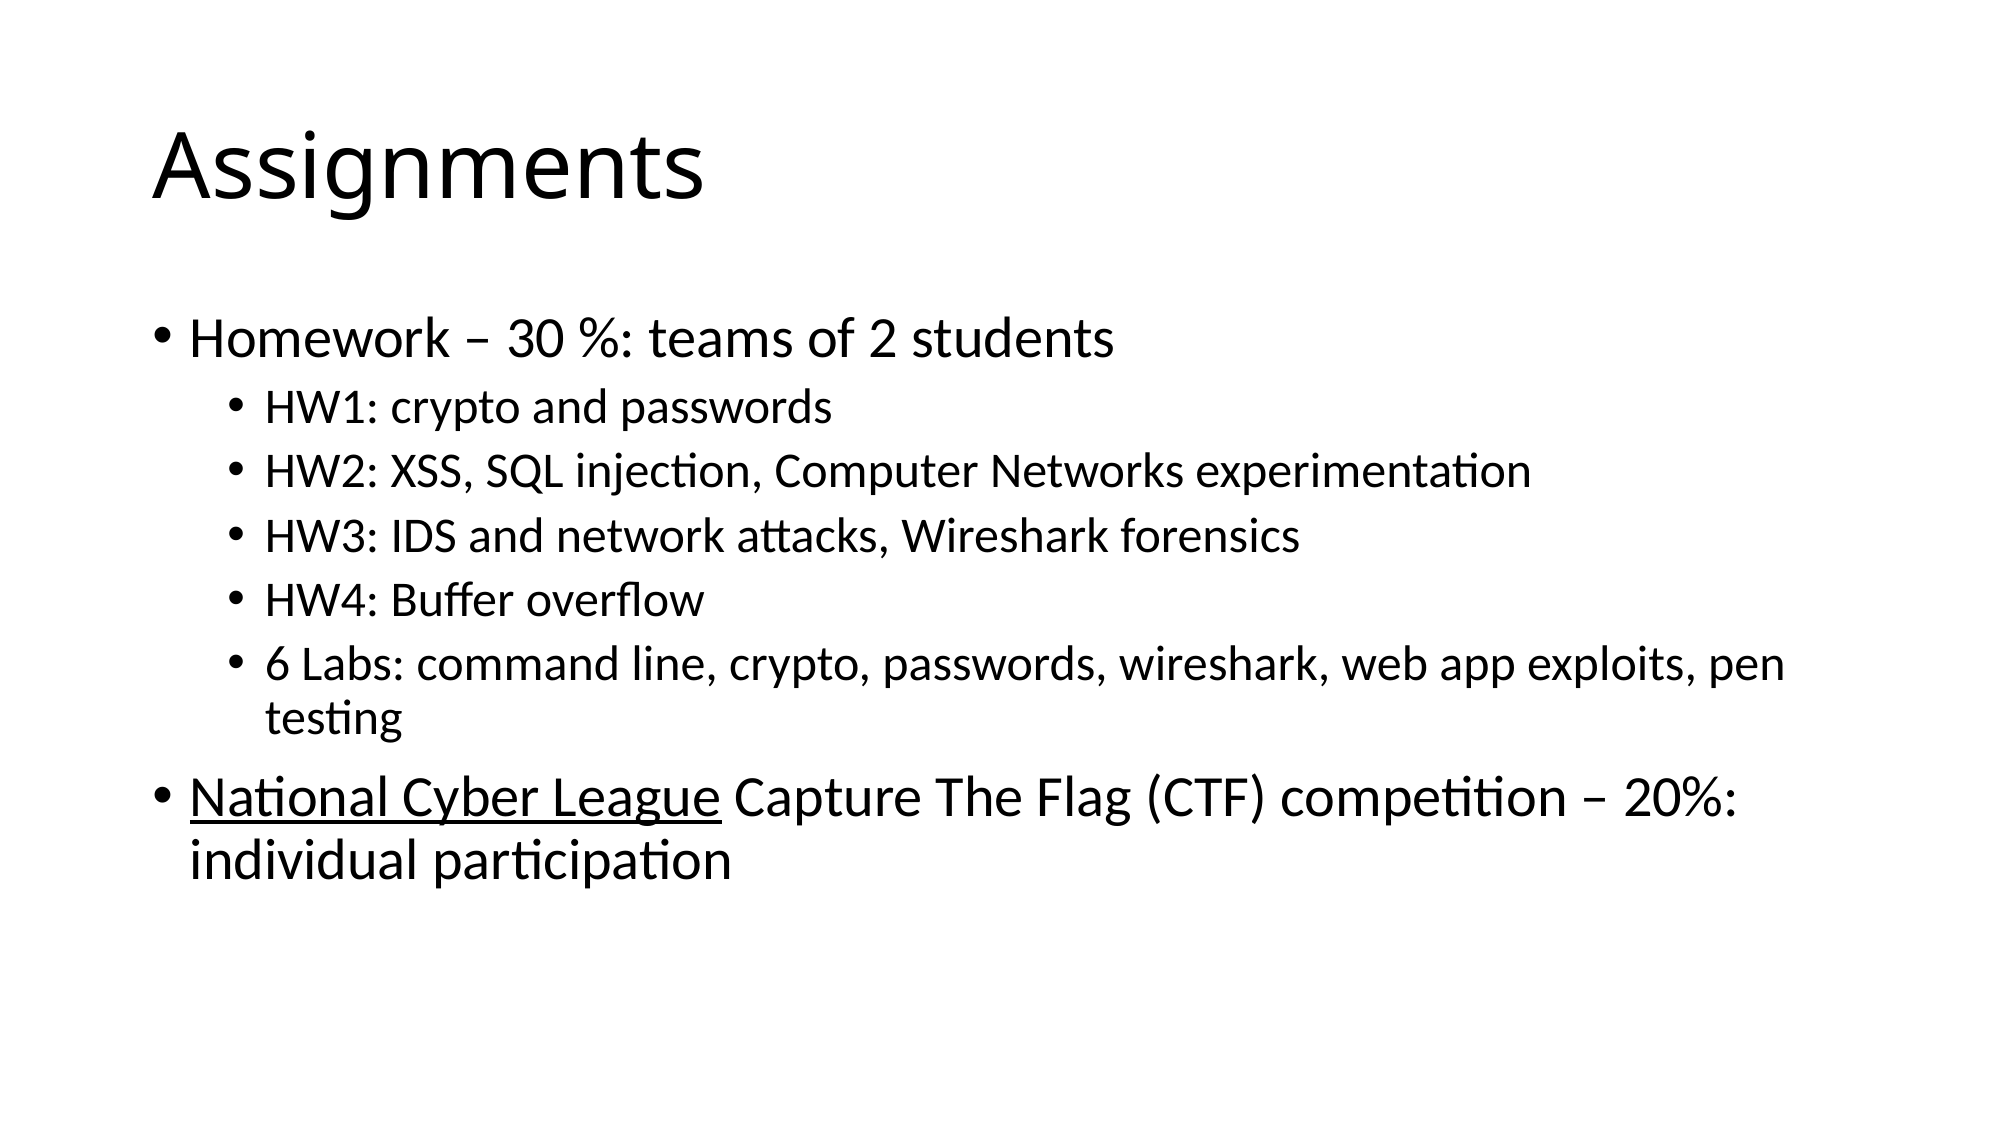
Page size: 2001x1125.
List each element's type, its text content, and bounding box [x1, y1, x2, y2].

title Assignments [137, 59, 1863, 278]
list Homework – 30 %: teams of 2 students HW1: crypto and passwords HW2: XSS, SQL injection, Computer Networks experimentation HW3: IDS and network attacks, Wireshark forensics HW4: Buffer overflow 6 Labs: command line, crypto, passwords, wireshark, web app exploits, pen testing National Cyber League Capture The Flag (CTF) competition – 20%: individual participation [137, 299, 1863, 1014]
